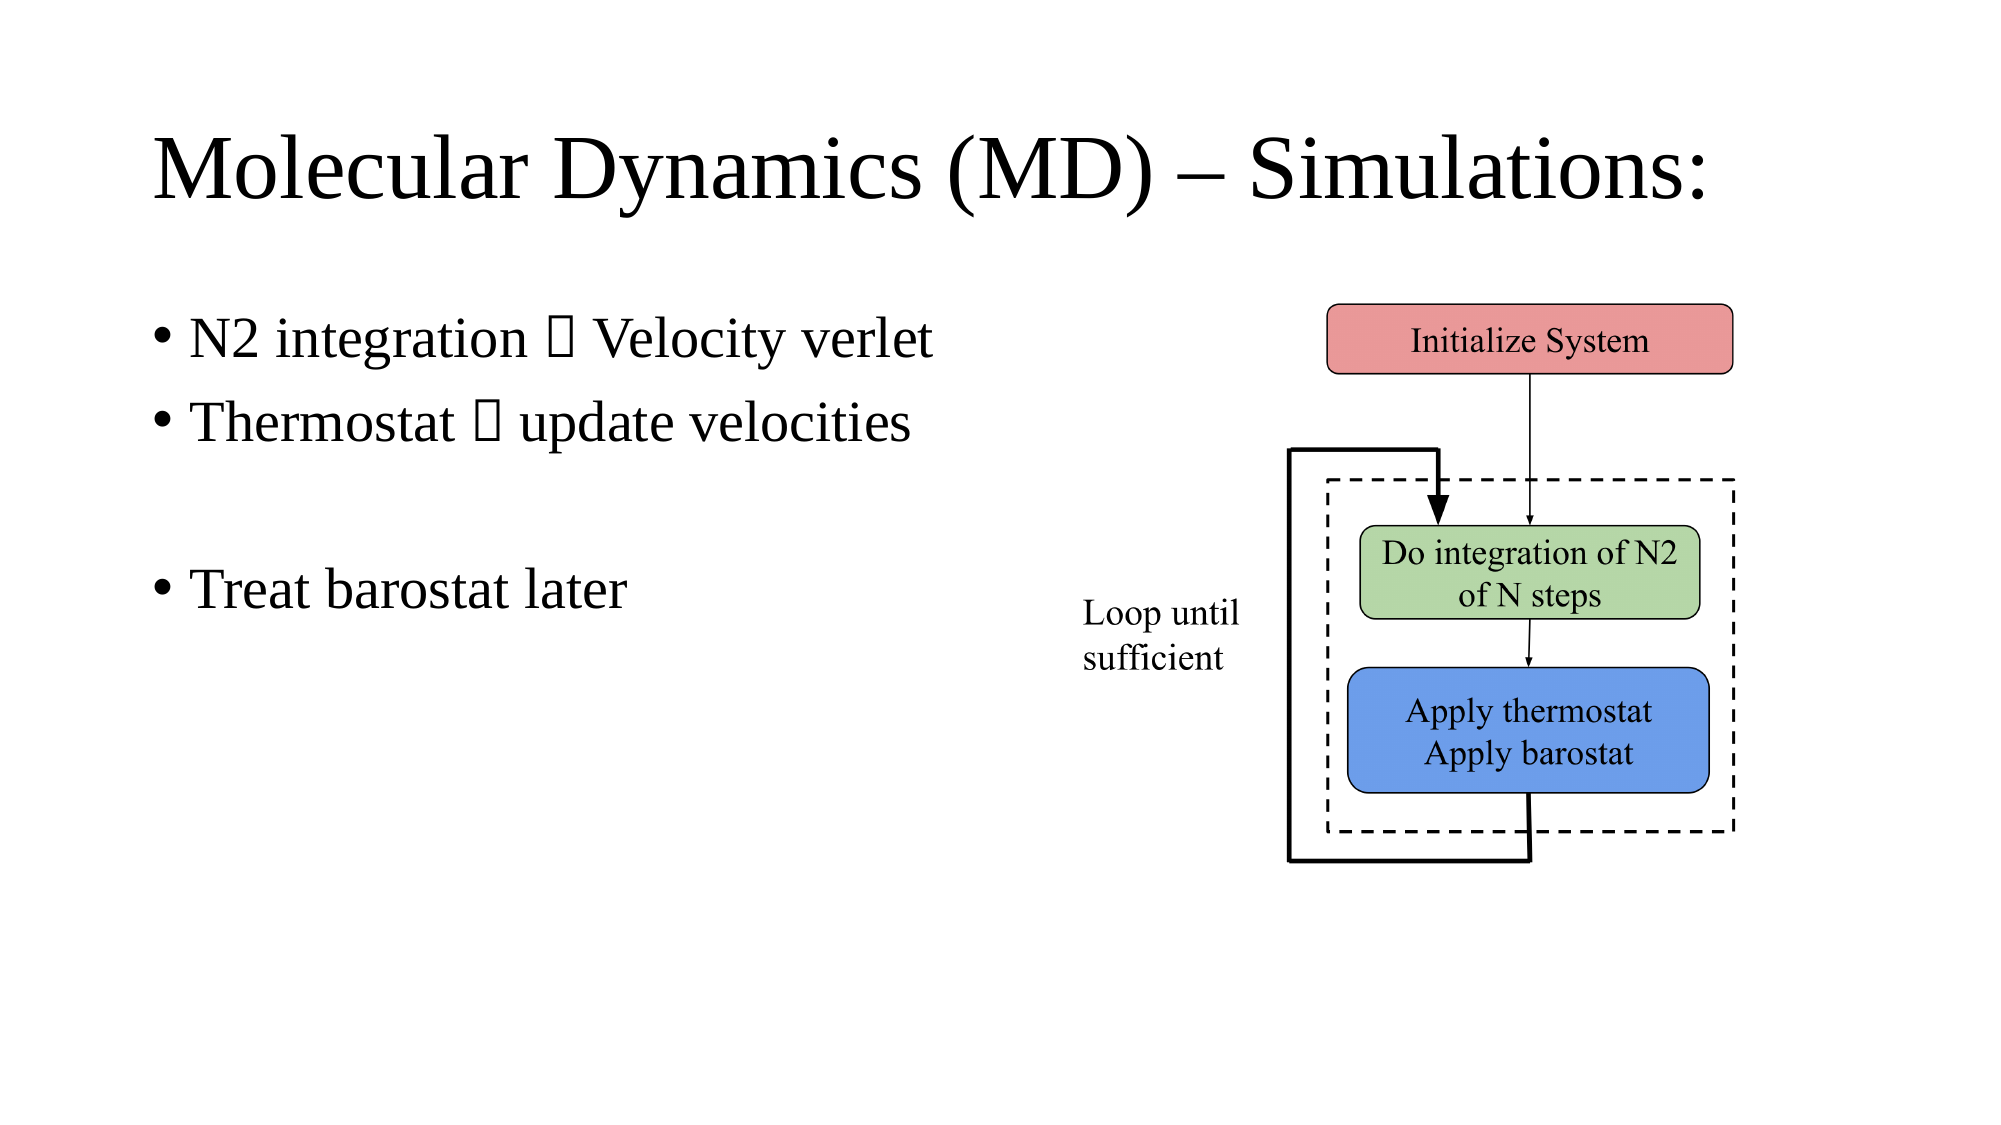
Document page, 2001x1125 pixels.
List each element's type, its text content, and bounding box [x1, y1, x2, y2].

title Molecular Dynamics (MD) – Simulations: [137, 59, 1863, 278]
picture [1067, 298, 1788, 879]
